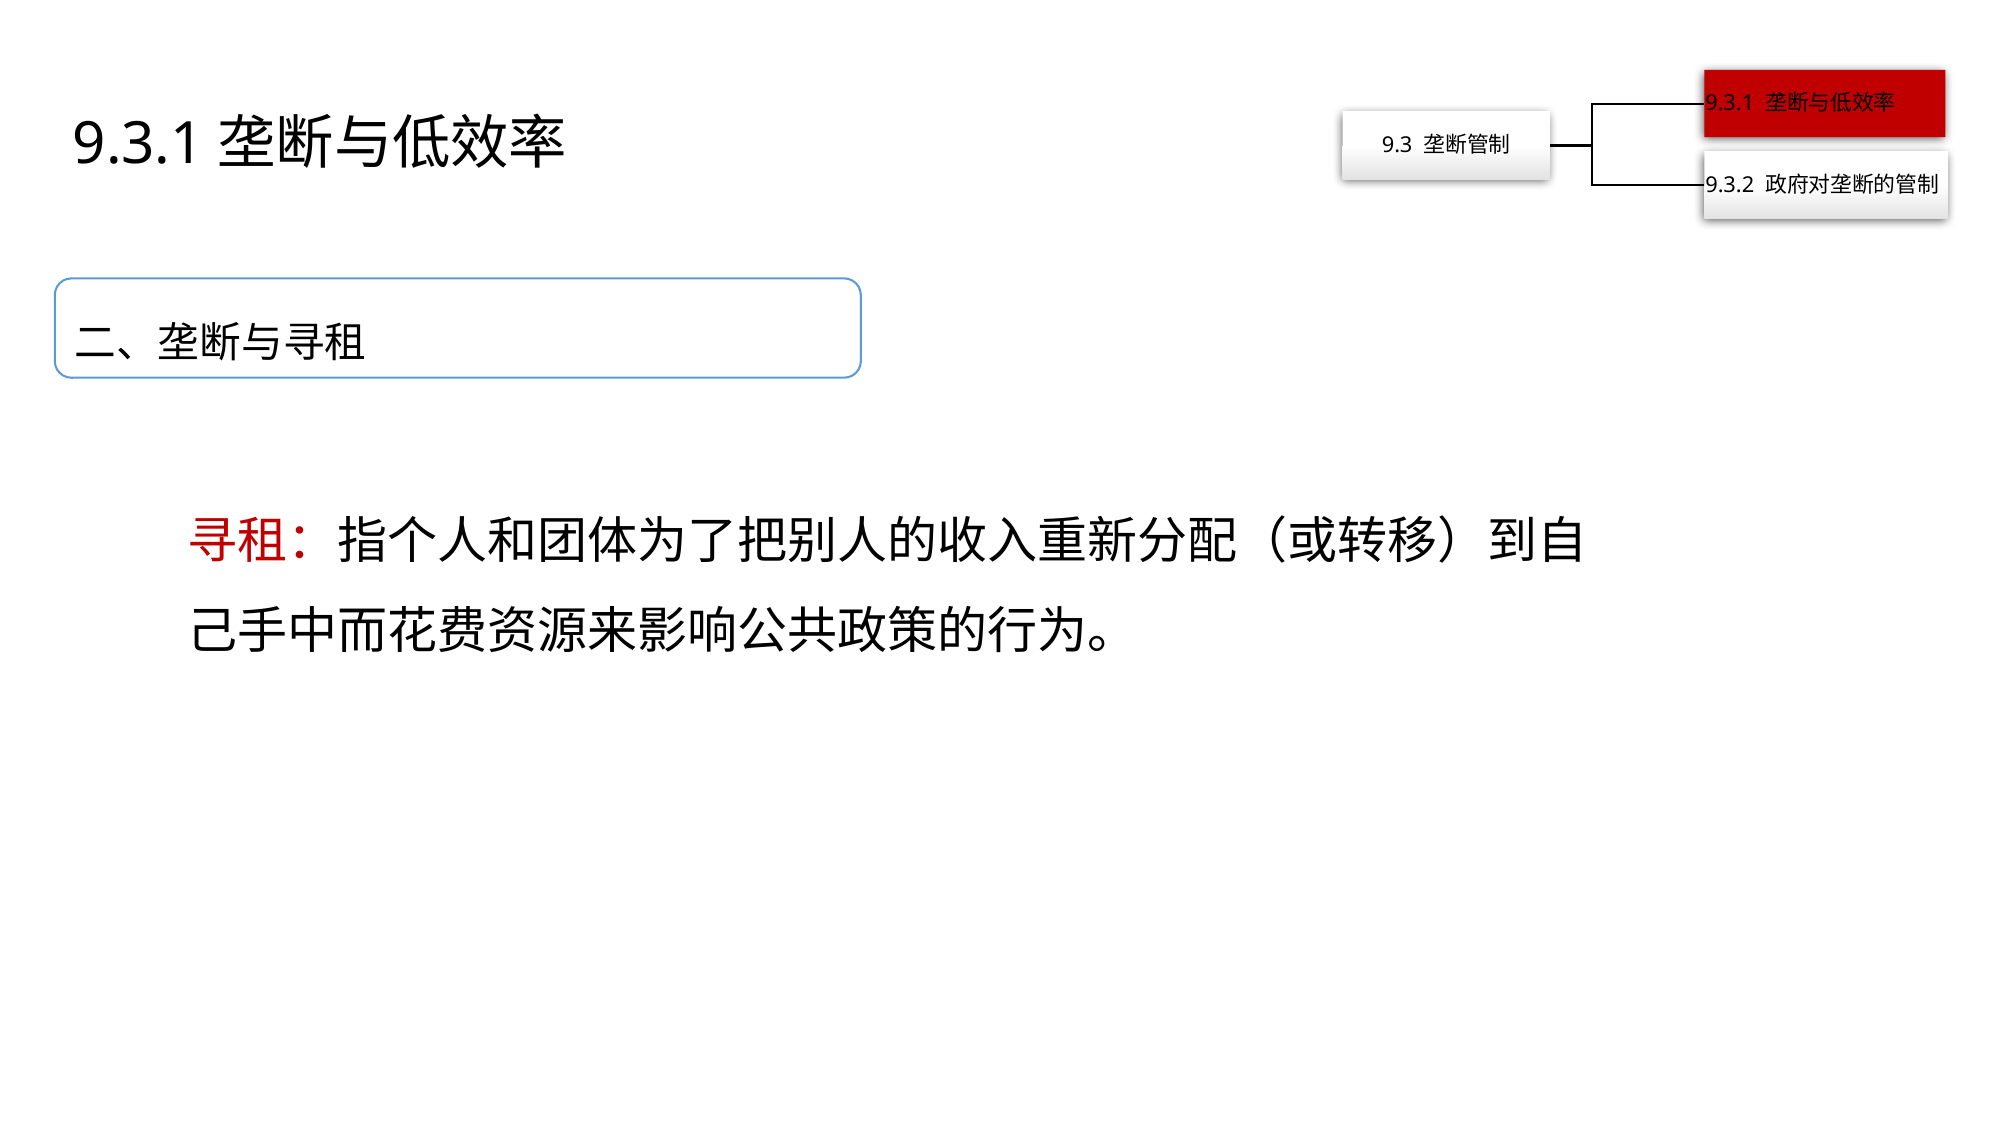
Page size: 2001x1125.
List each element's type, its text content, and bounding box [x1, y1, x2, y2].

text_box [1284, 0, 2000, 320]
text_box 9.3.1垄断与低效率 [54, 95, 1284, 184]
text_box 二、垄断与寻租 [53, 277, 862, 379]
text_box 寻租：指个人和团体为了把别人的收入重新分配（或转移）到自己手中而花费资源来影响公共政策的行为。 [172, 471, 1608, 667]
